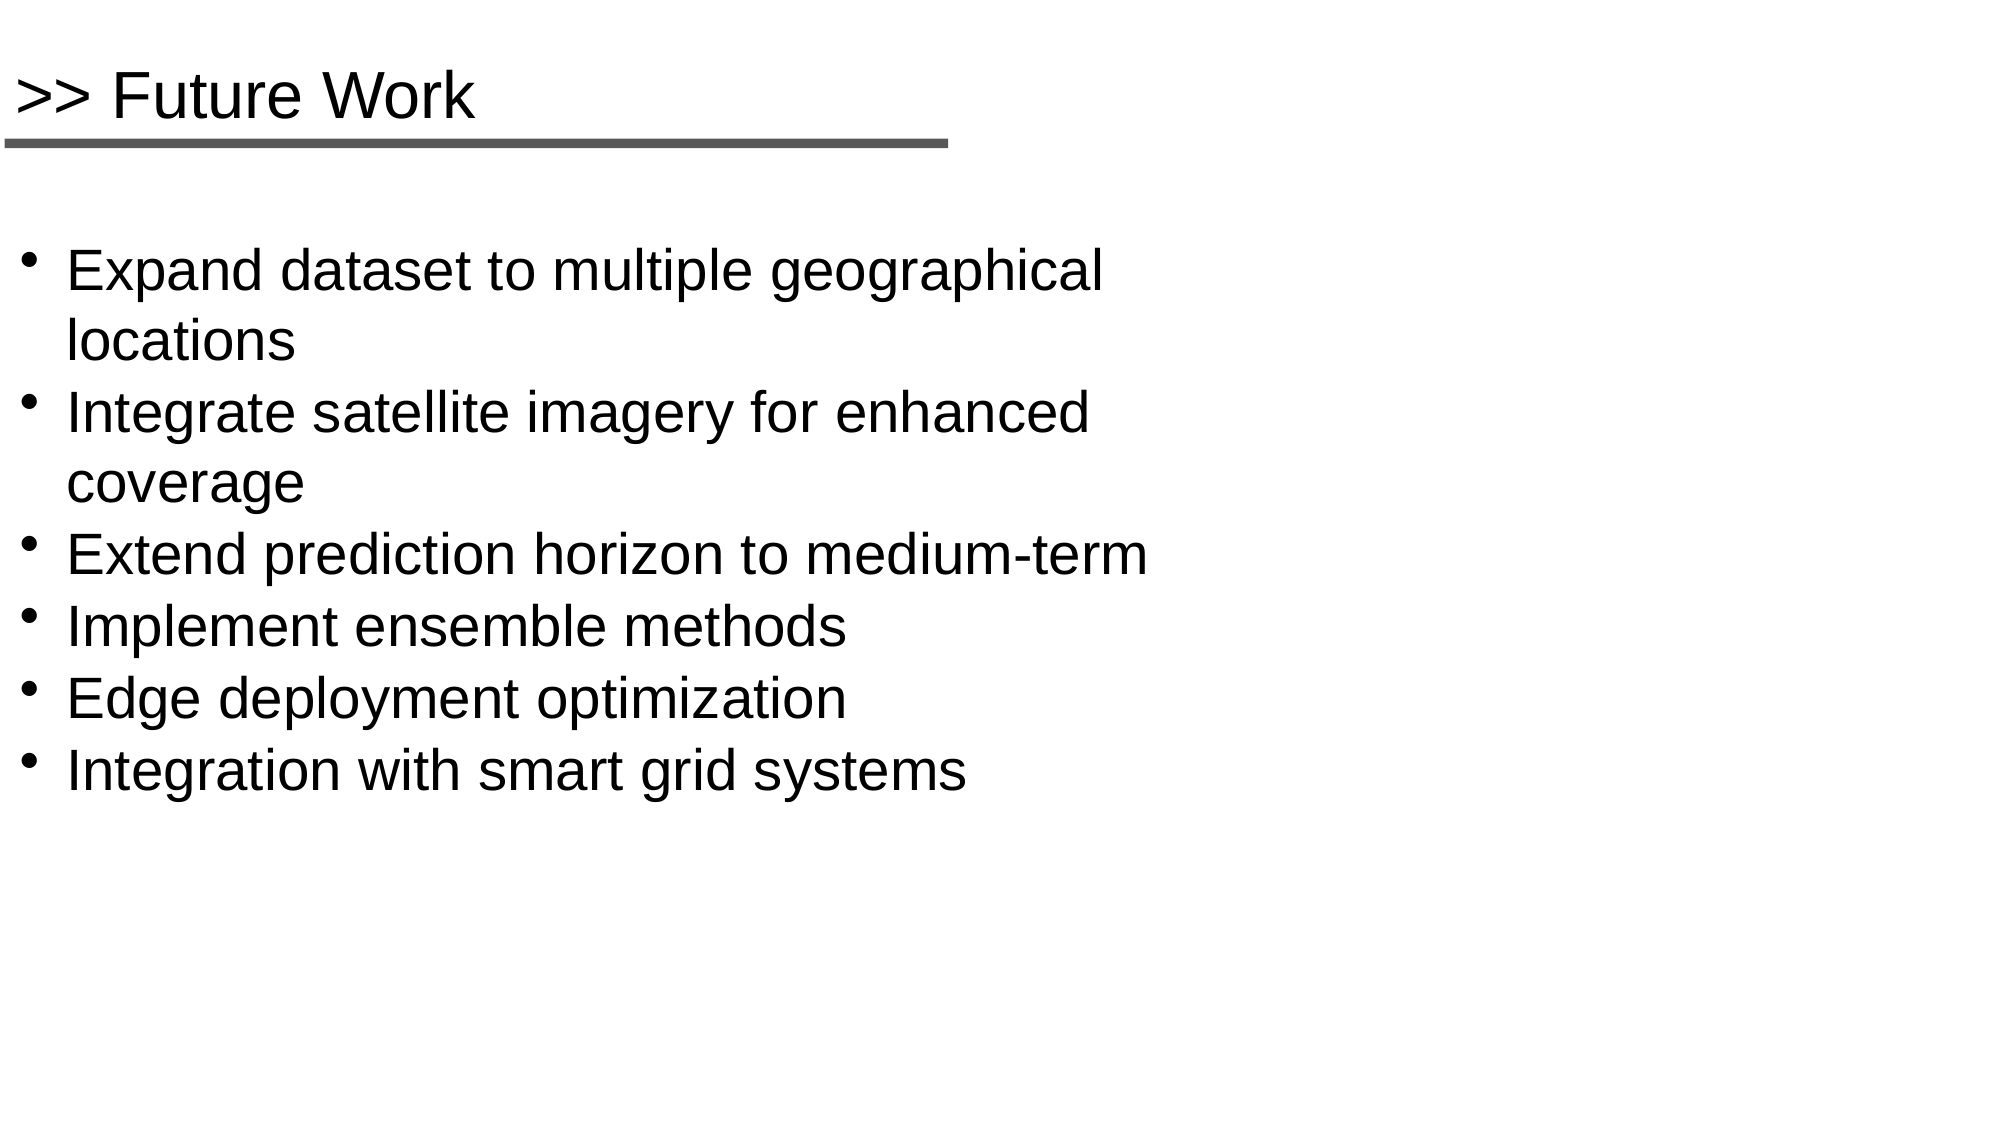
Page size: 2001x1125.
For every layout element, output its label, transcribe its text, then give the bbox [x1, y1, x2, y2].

title >> Future Work [12, 49, 1667, 240]
text_box [4, 138, 12, 149]
text_box Expand dataset to multiple geographical locations Integrate satellite imagery for enhanced coverage Extend prediction horizon to medium-term Implement ensemble methods Edge deployment optimization Integration with smart grid systems [17, 229, 1184, 803]
